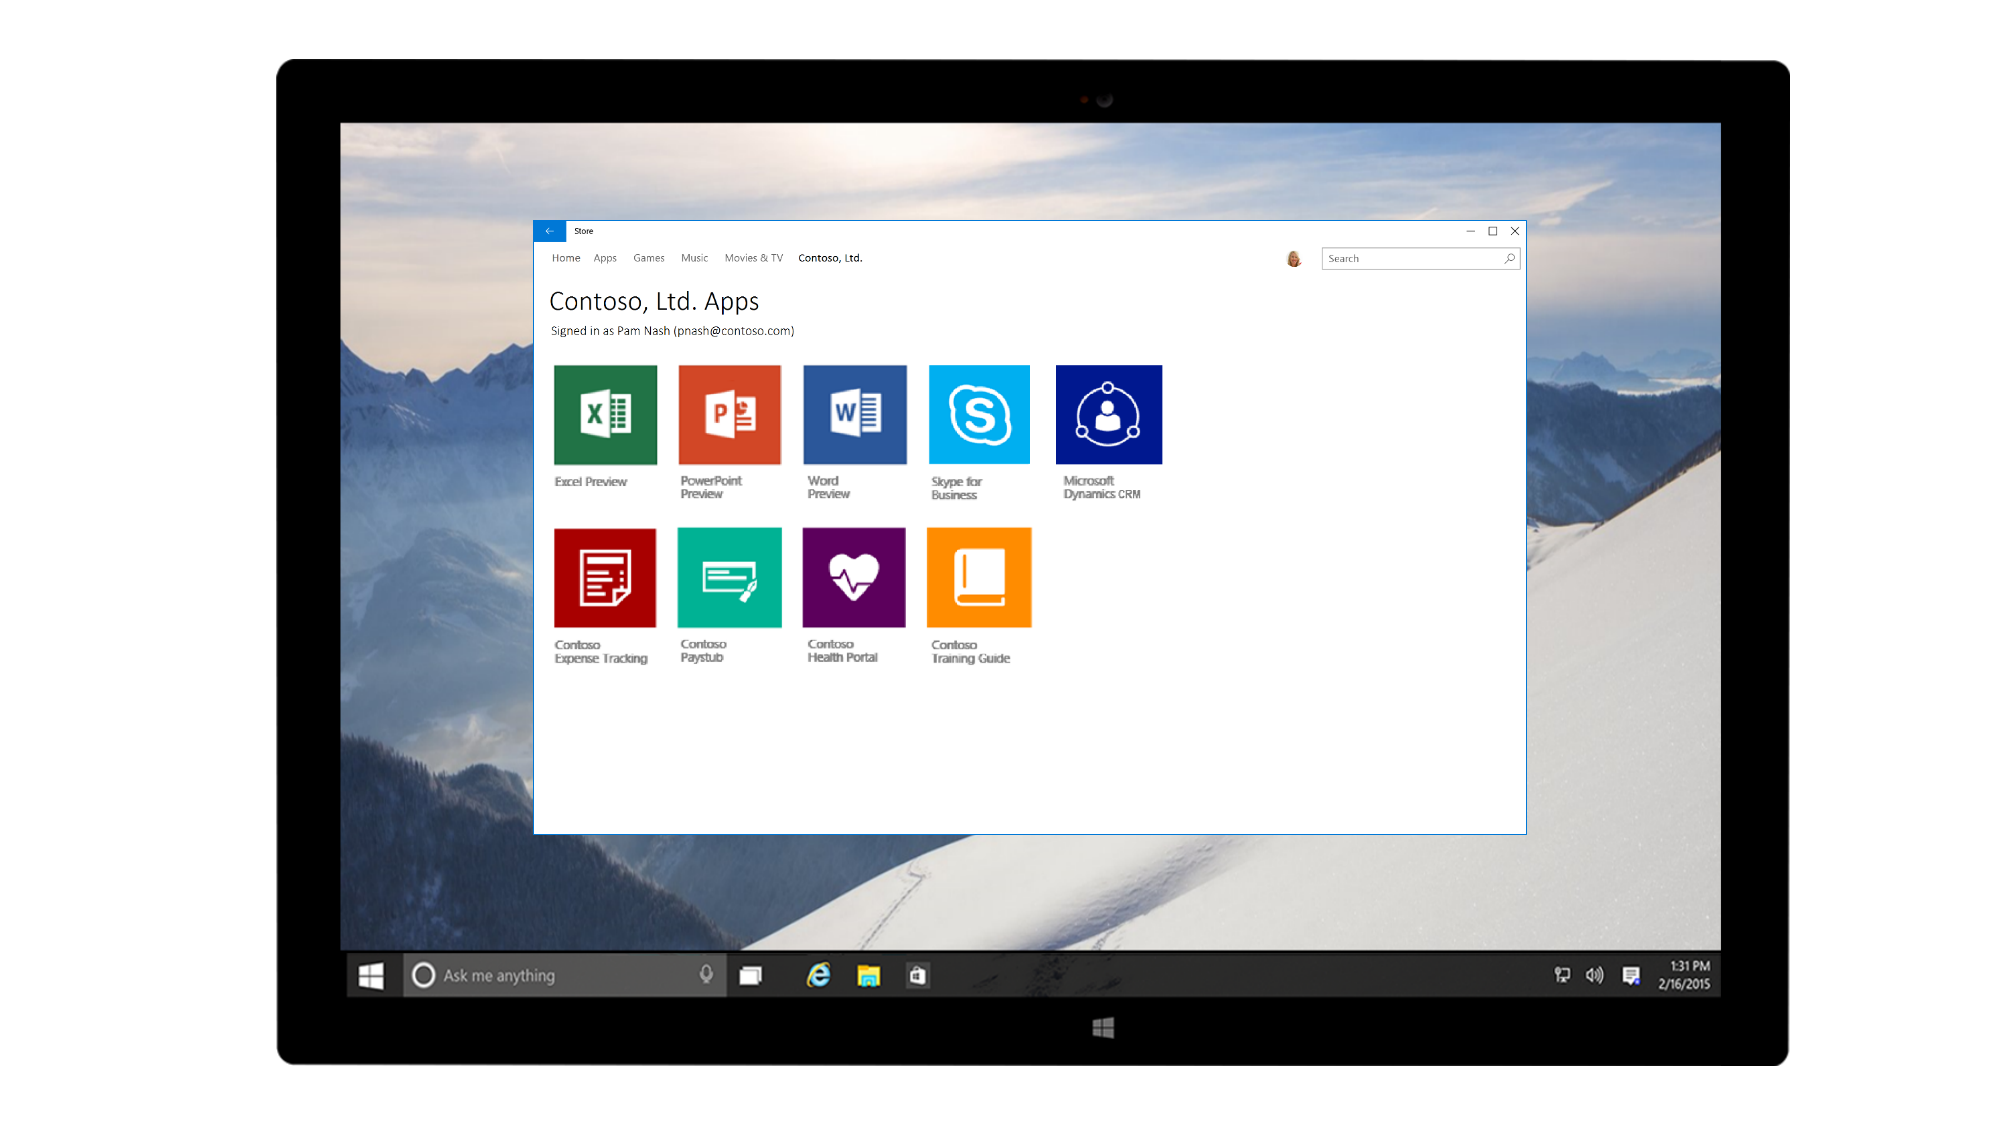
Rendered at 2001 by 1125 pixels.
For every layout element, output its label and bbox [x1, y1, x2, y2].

picture [276, 59, 1790, 1066]
